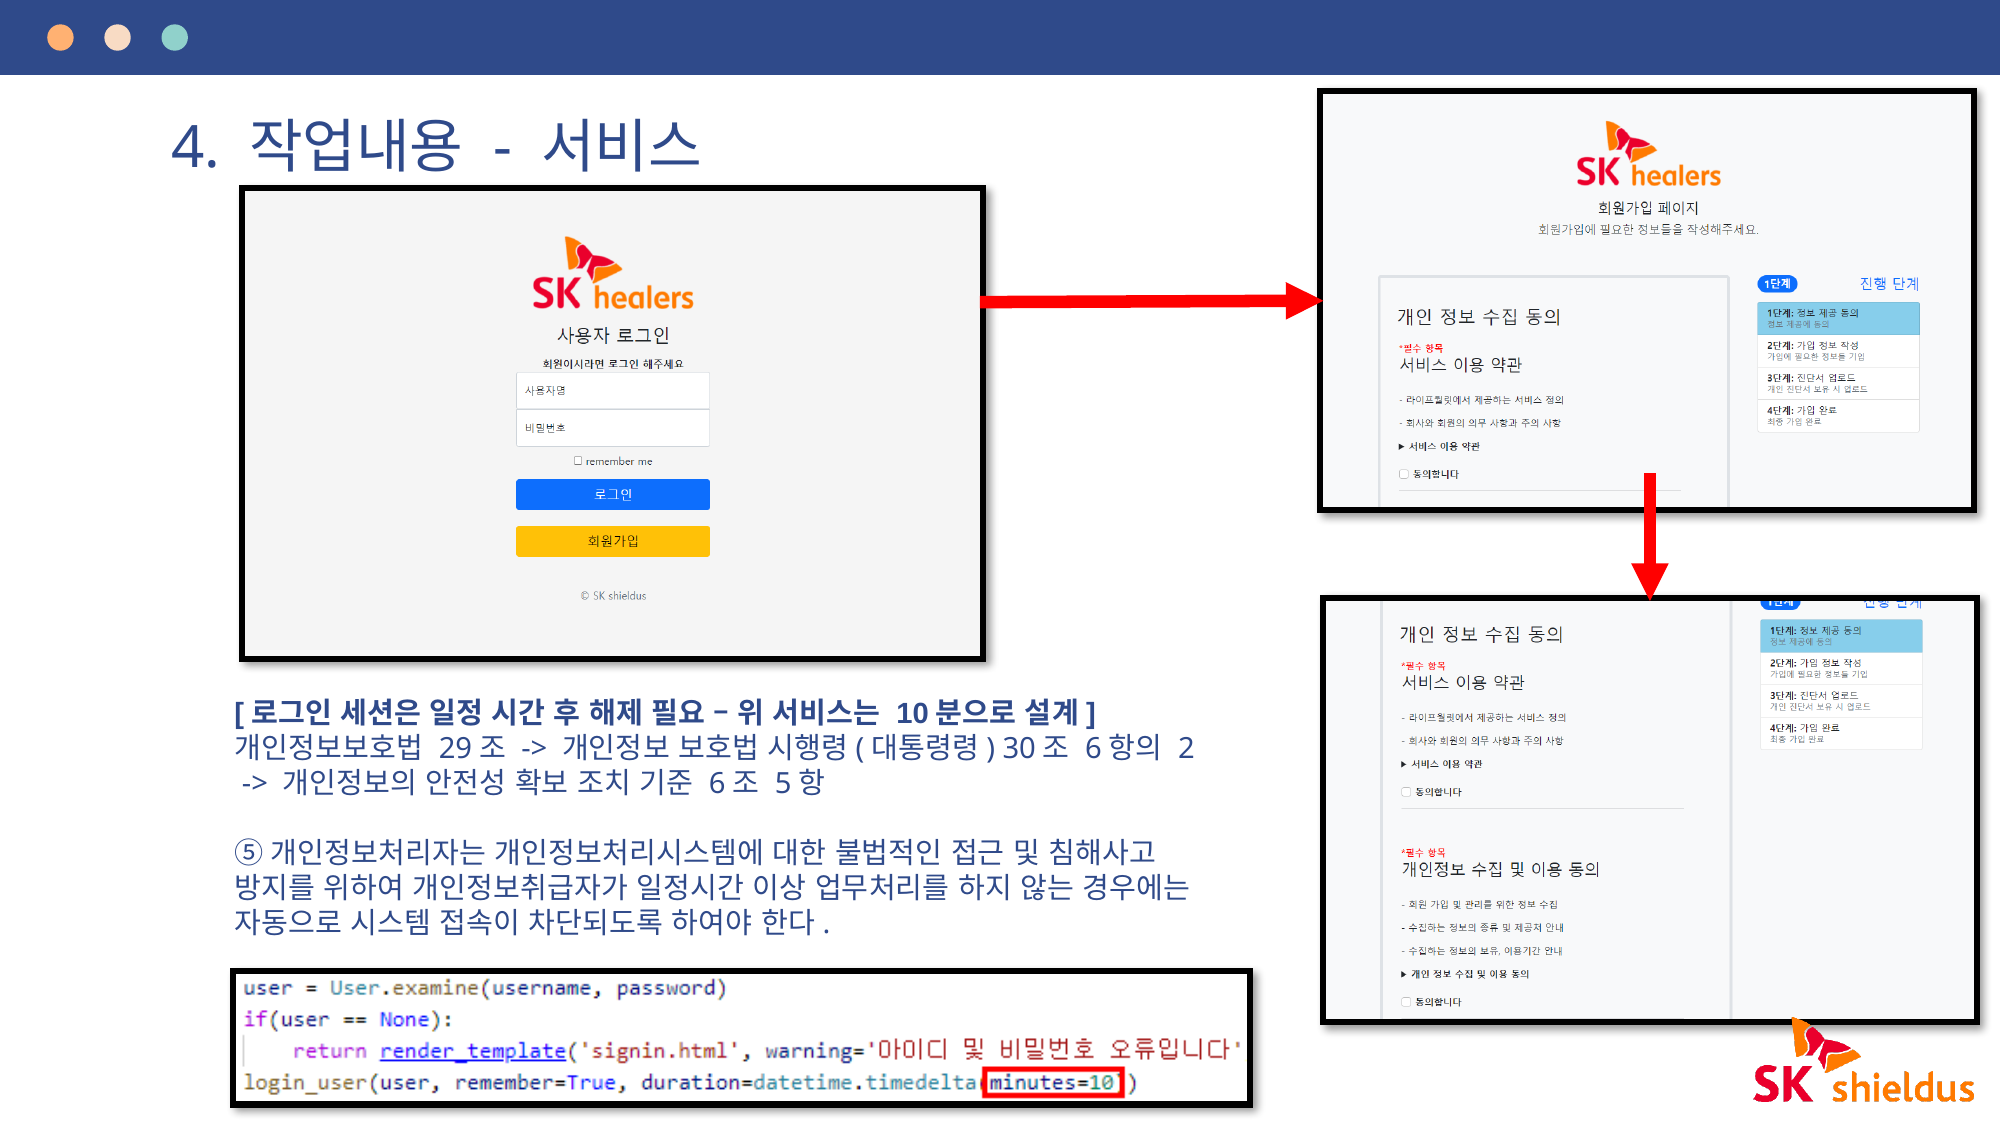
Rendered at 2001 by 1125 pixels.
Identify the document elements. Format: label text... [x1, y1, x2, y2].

picture [1325, 600, 1974, 1102]
picture [245, 191, 981, 657]
picture [1323, 93, 1971, 508]
title 4. 작업내용 - 서비스 [156, 94, 1316, 197]
text_box [로그인 세션은 일정 시간 후 해제 필요 – 위 서비스는 10분으로 설계] 개인정보보호법 29조 -> 개인정보 보호법 시행령(대통령령) 30조 6항의 2 -> 개인정보의 안전성 확보 조치 기준 6조 5항 ⑤개인정보처리자는 개인정보처리시스템에 대한 불법적인 접근 및 침해사고 방지를 위하여 개인정보취급자가 일정시간 이상 업무처리를 하지 않는 경우에는 자동으로 시스템 접속이 차단되도록 하여야 한다. [219, 687, 1210, 947]
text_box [0, 0, 2000, 76]
picture [235, 974, 1247, 1102]
